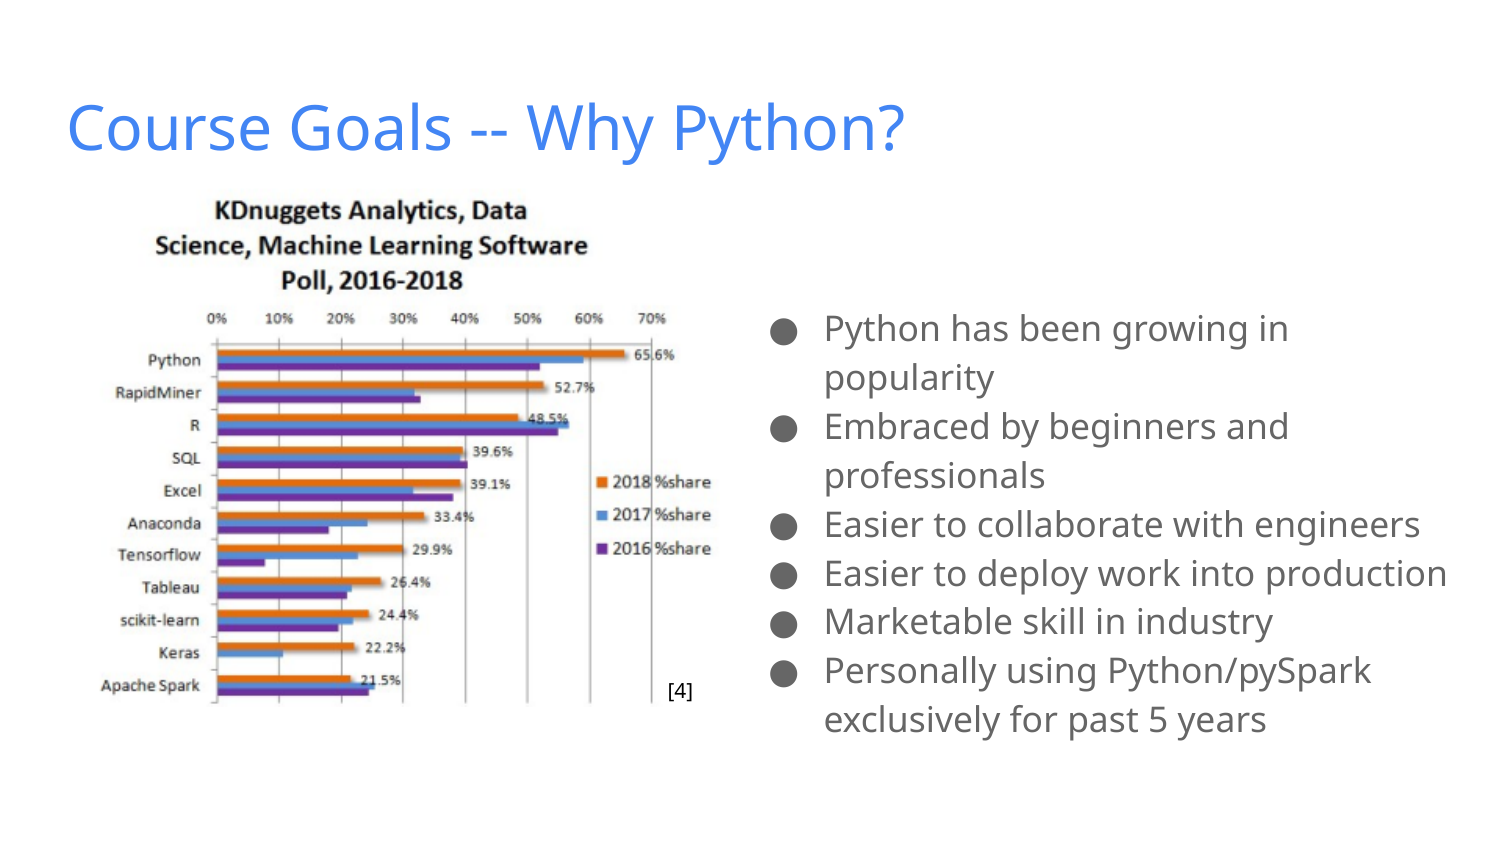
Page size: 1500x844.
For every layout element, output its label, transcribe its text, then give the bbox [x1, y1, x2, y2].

picture [94, 188, 720, 707]
title Course Goals -- Why Python? [51, 72, 1449, 167]
list Python has been growing in popularity Embraced by beginners and professionals Easier to collaborate with engineers Easier to deploy work into production Marketable skill in industry Personally using Python/pySpark exclusively for past 5 years [733, 284, 1464, 716]
